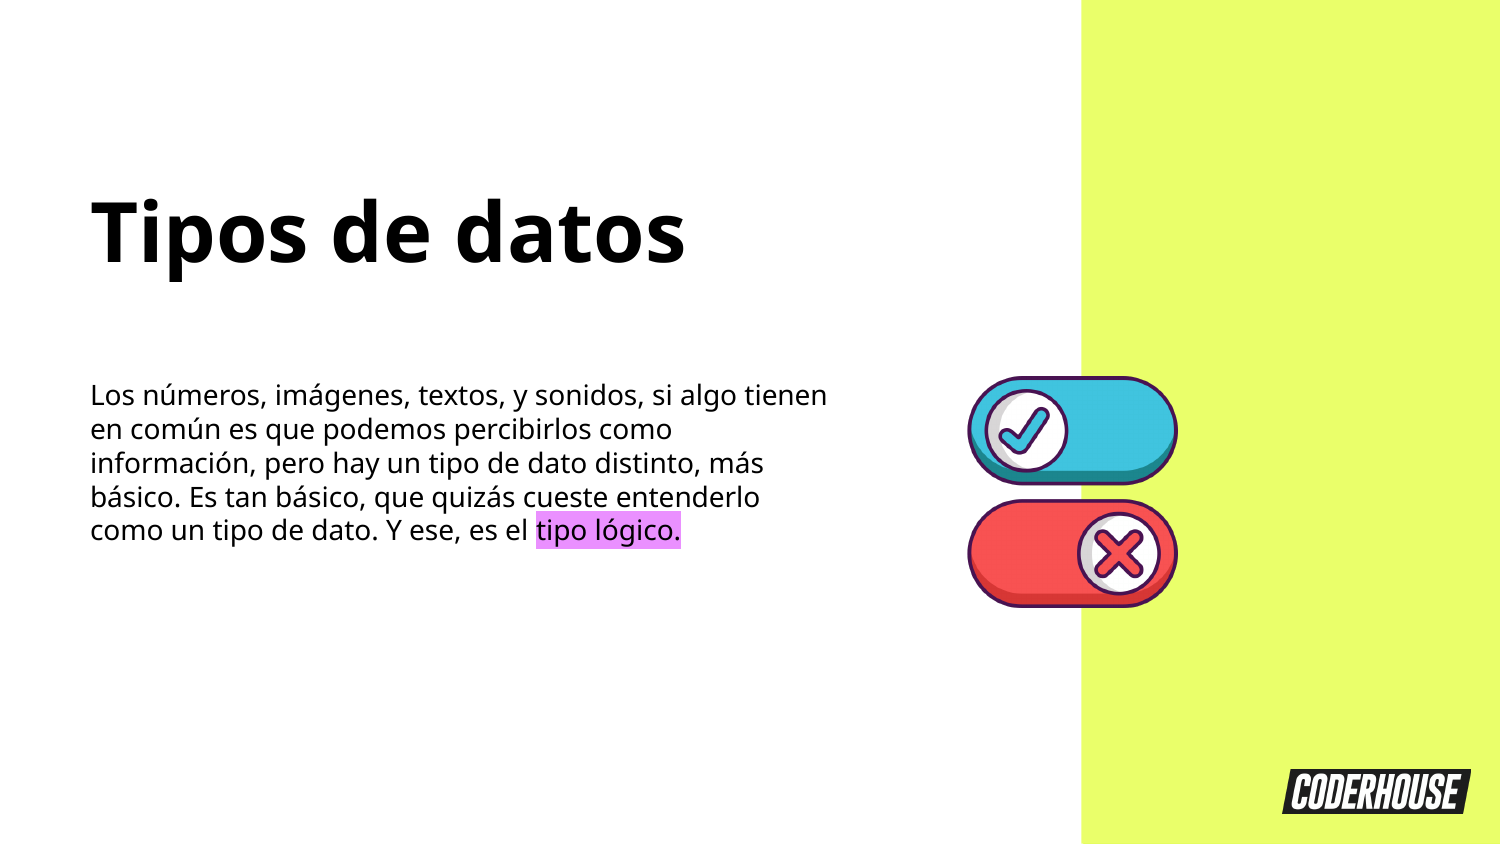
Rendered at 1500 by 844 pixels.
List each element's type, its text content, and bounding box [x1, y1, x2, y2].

picture [1281, 769, 1471, 814]
picture [0, 0, 1189, 844]
text_box Tipos de datos [75, 175, 851, 296]
text_box Los números, imágenes, textos, y sonidos, si algo tienen en común es que podemos percibirlos como información, pero hay un tipo de dato distinto, más básico. Es tan básico, que quizás cueste entenderlo como un tipo de dato. Y ese, es el tipo lógico. [75, 362, 851, 663]
